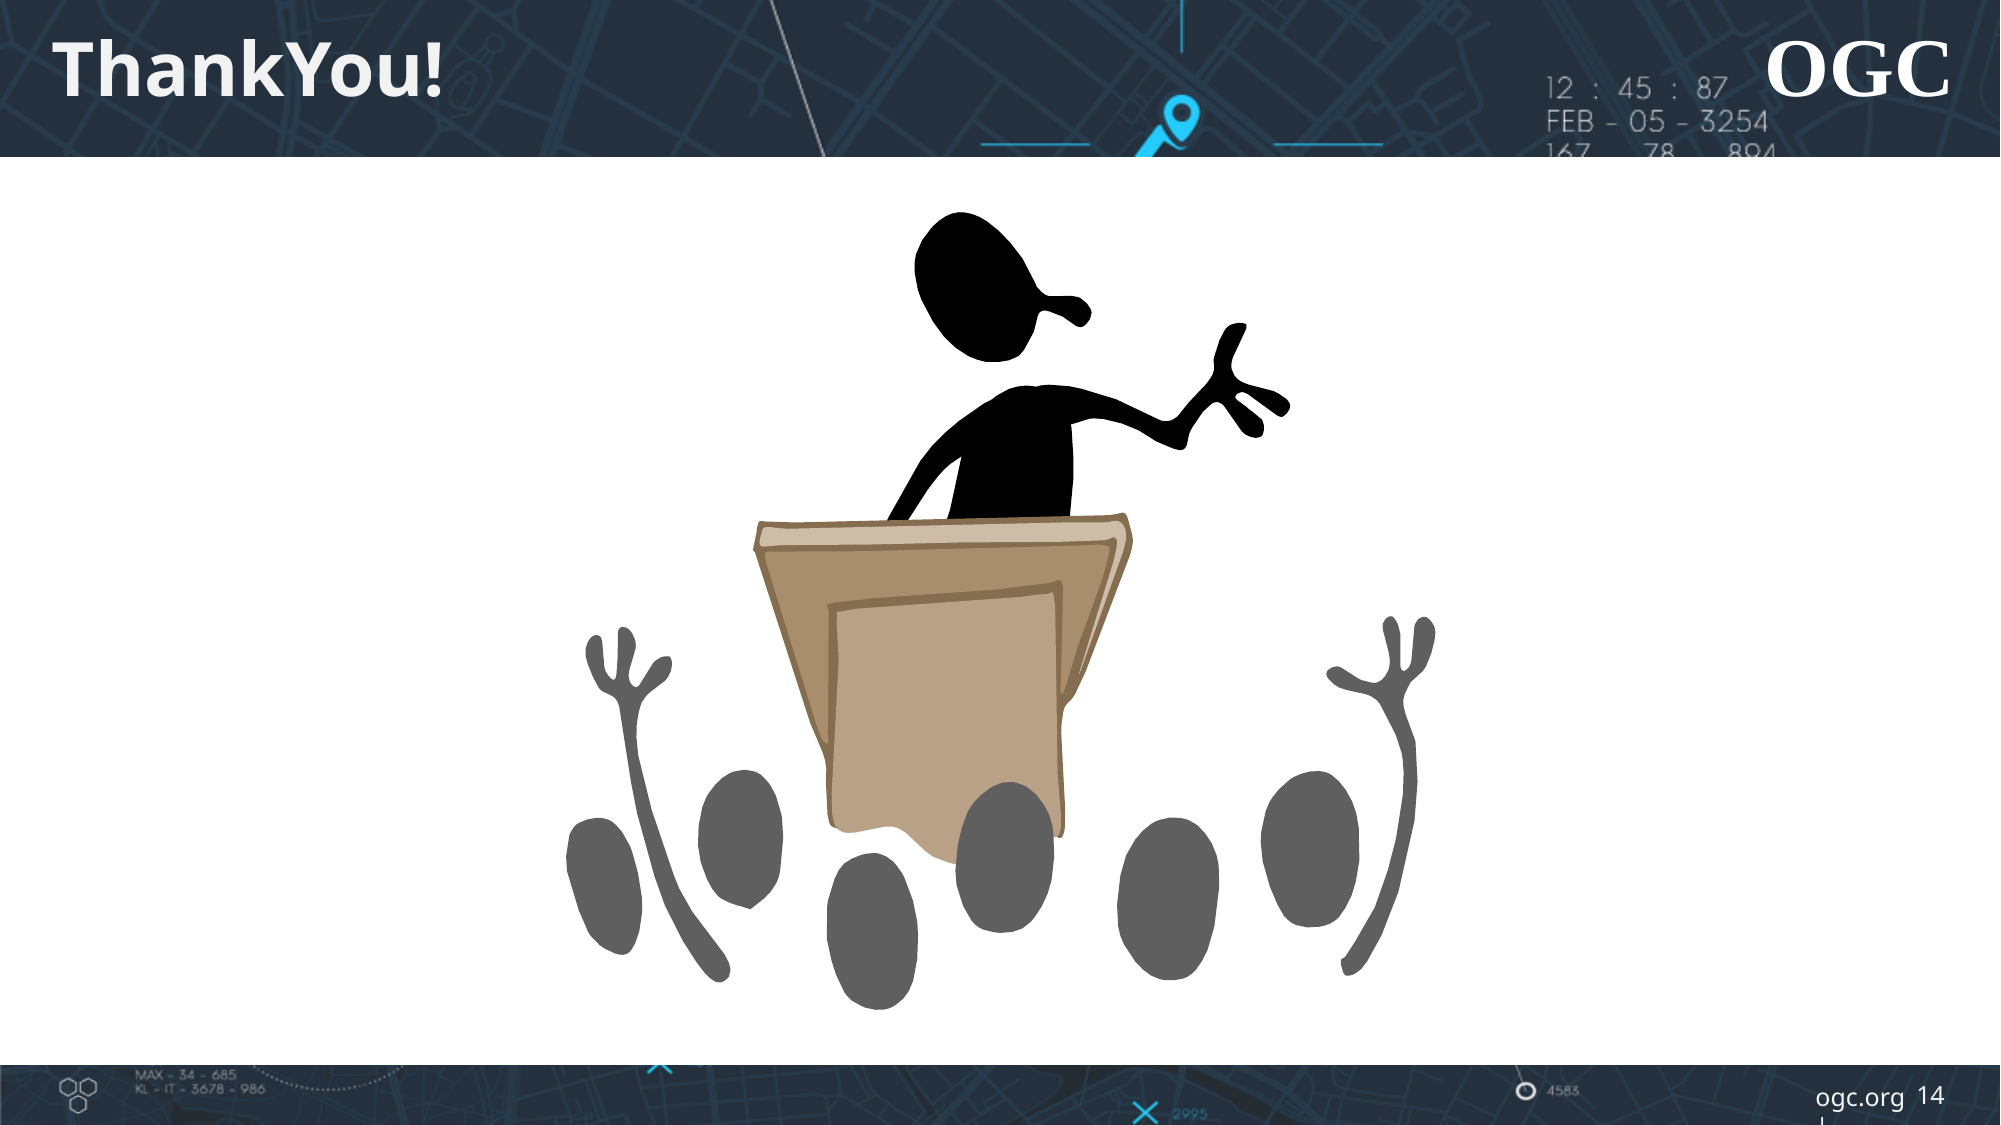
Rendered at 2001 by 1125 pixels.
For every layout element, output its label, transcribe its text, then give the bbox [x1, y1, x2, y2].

slide_number 14 [1772, 1073, 1960, 1121]
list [563, 209, 1439, 1013]
title ThankYou! [36, 9, 1762, 135]
picture [51, 1069, 106, 1123]
